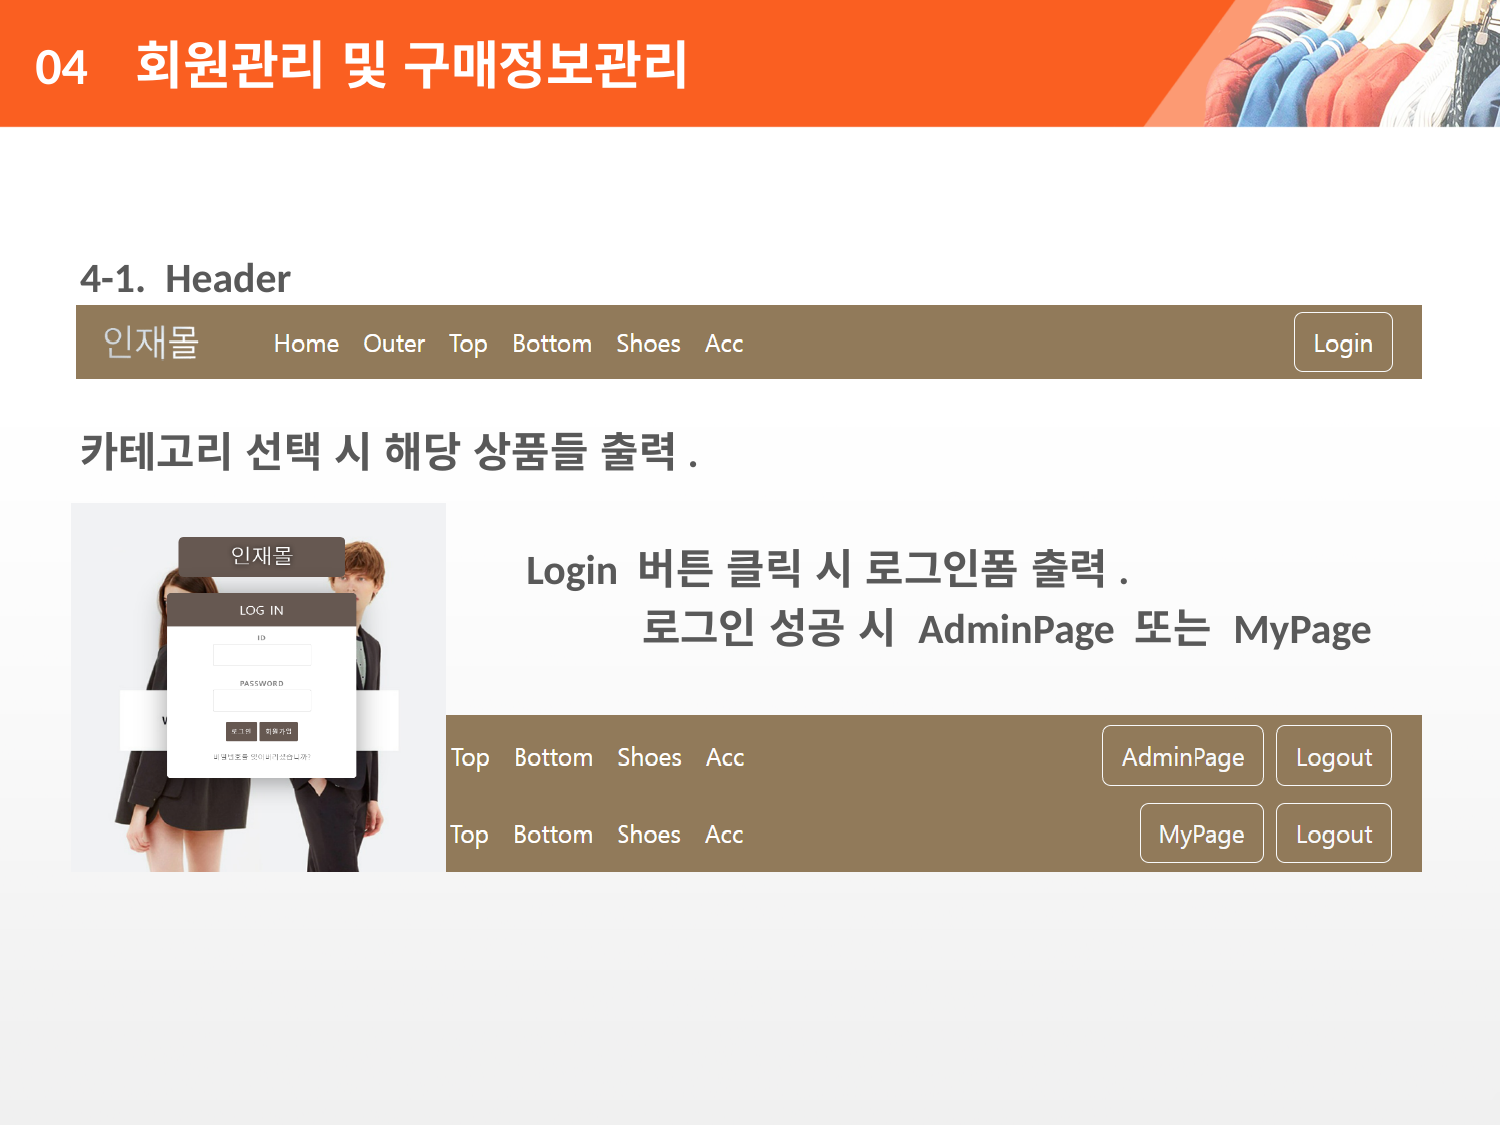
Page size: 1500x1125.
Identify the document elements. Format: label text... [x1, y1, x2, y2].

picture [0, 0, 1500, 1125]
title 04 회원관리 및 구매정보관리 [20, 0, 1278, 129]
list 4-1. Header 카테고리 선택 시 해당 상품들 출력. Login 버튼 클릭 시 로그인폼 출력. 로그인 성공 시 AdminPage 또는 MyPage 버튼 출력. [64, 243, 1444, 1045]
